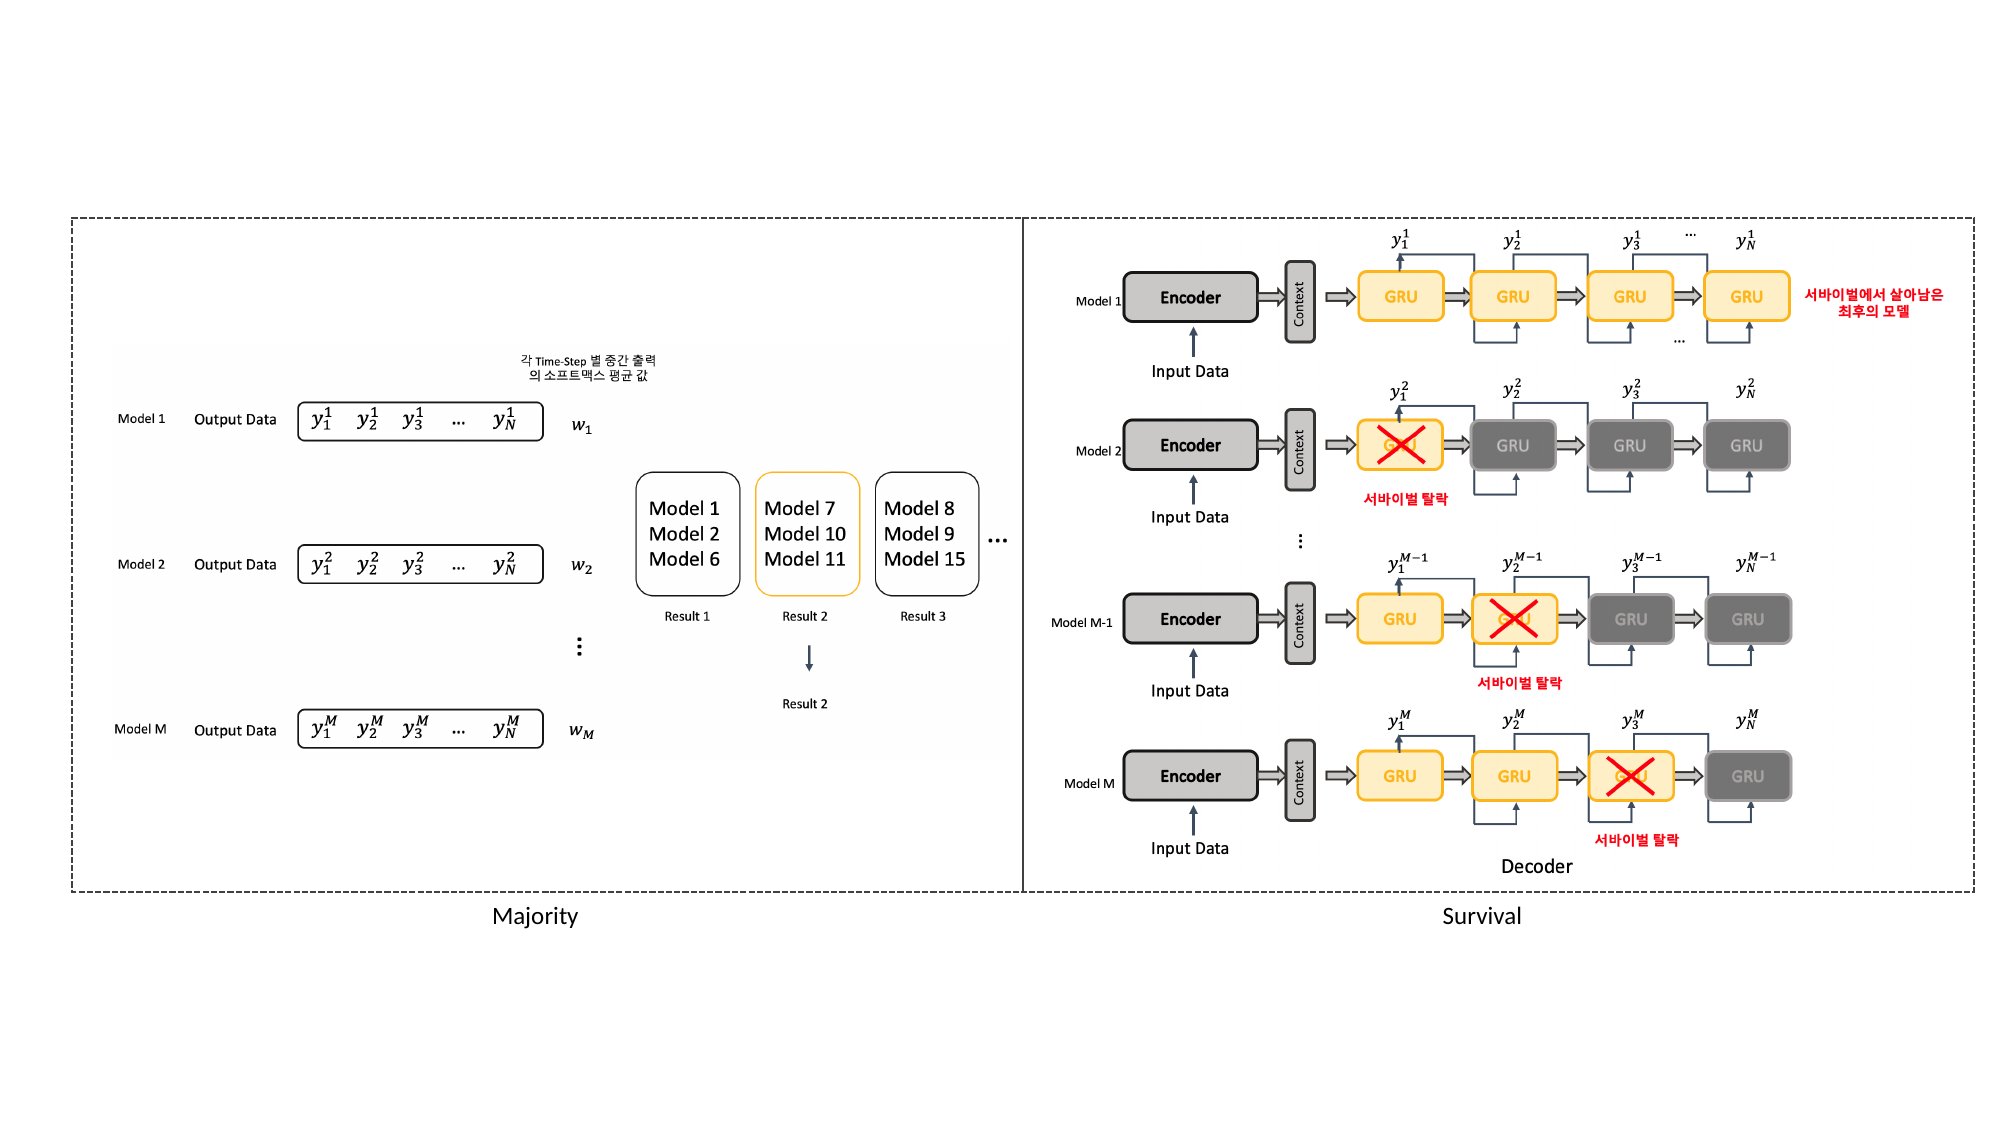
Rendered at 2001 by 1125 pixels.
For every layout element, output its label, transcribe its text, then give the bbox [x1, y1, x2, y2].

picture [110, 336, 1012, 760]
picture [1023, 217, 1951, 880]
text_box [1022, 217, 1975, 893]
text_box [71, 217, 1023, 893]
text_box Majority [477, 891, 619, 937]
text_box Survival [1427, 891, 1569, 937]
